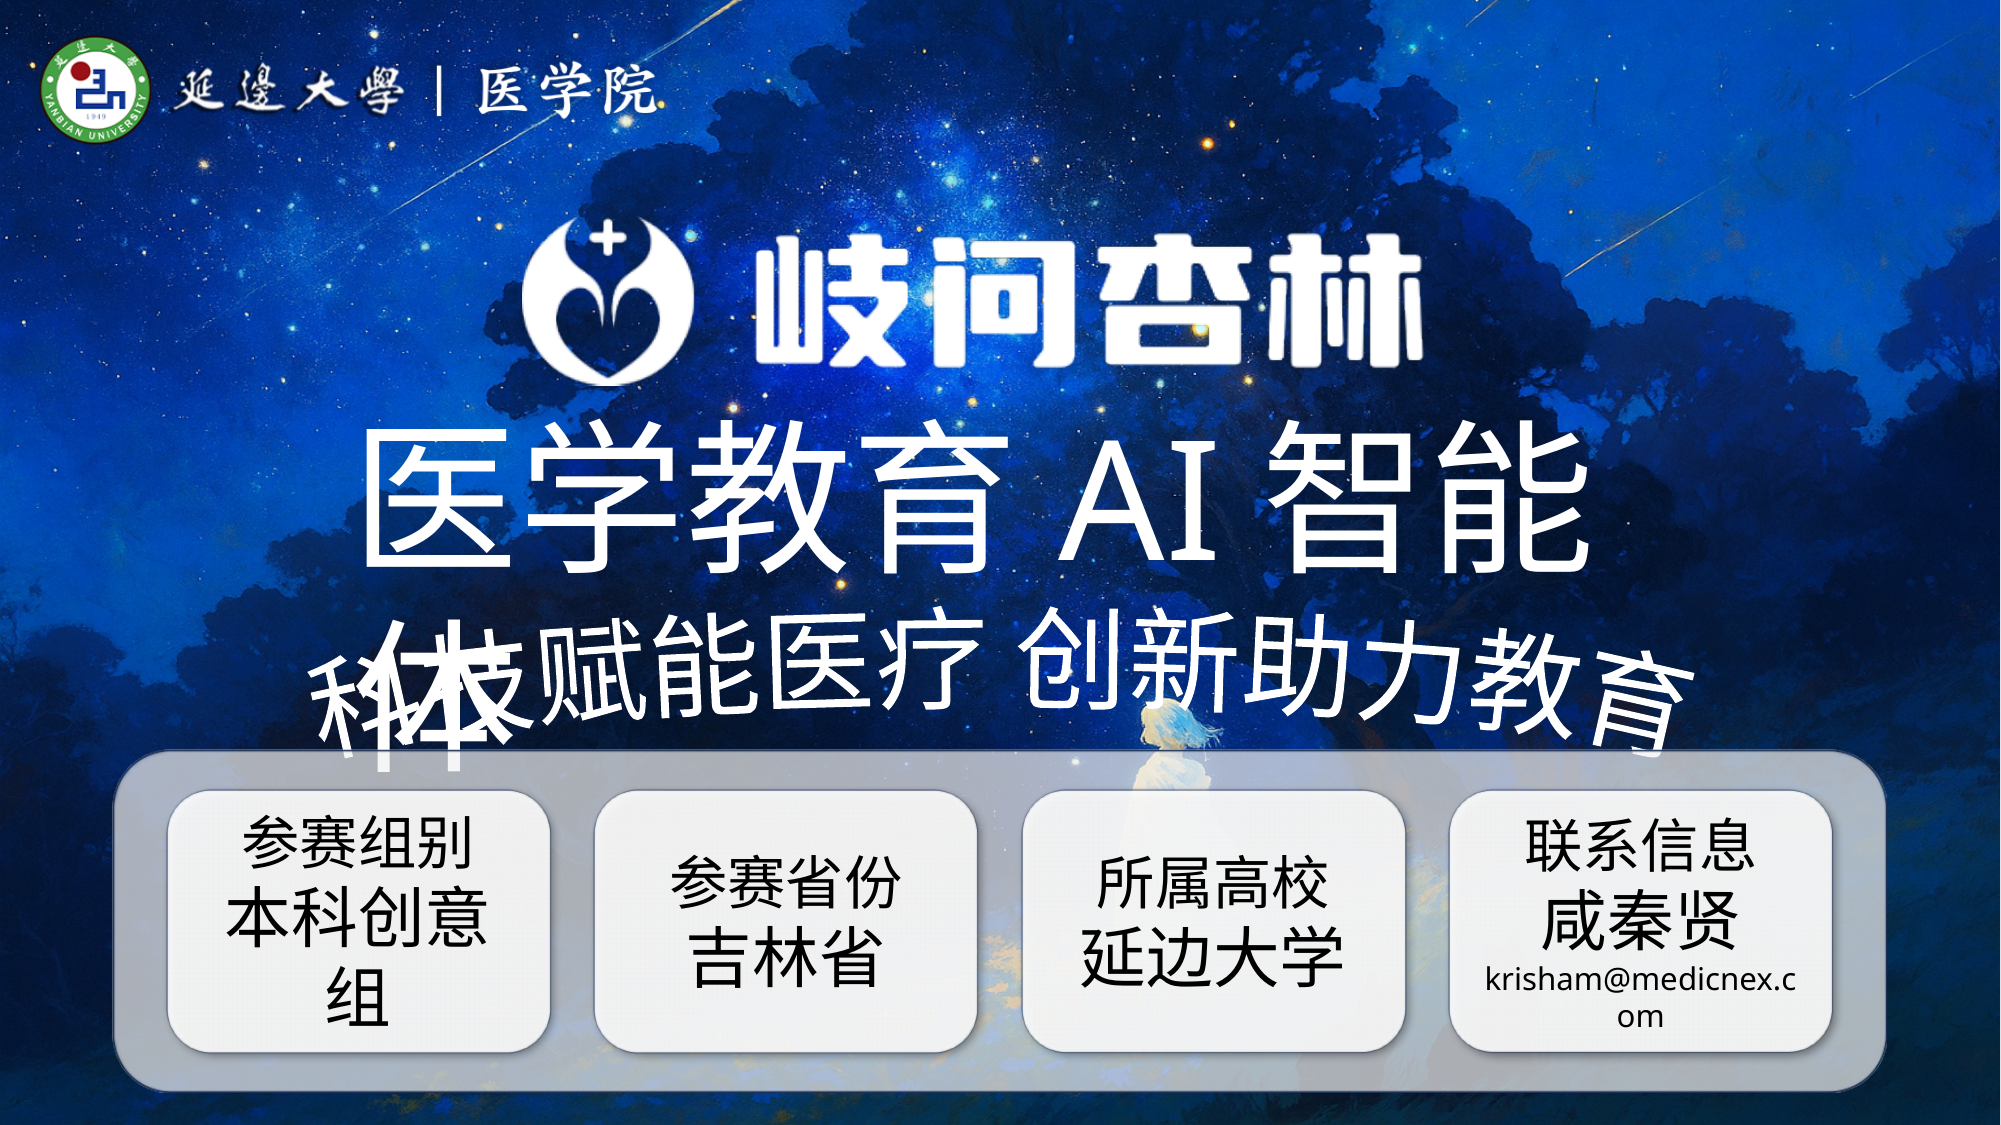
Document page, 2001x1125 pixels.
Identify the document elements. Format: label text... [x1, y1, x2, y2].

picture [0, 0, 2001, 1125]
text_box 参赛省份 吉林省 [595, 791, 976, 1051]
text_box [114, 751, 1887, 1091]
text_box 医学教育AI智能体 [337, 386, 1662, 749]
text_box 参赛组别 本科创意组 [167, 790, 549, 1051]
text_box 所属高校 延边大学 [1023, 791, 1404, 1051]
picture [970, 1121, 980, 1125]
text_box 联系信息 咸秦贤 krisham@medicnex.com [1450, 791, 1831, 1051]
